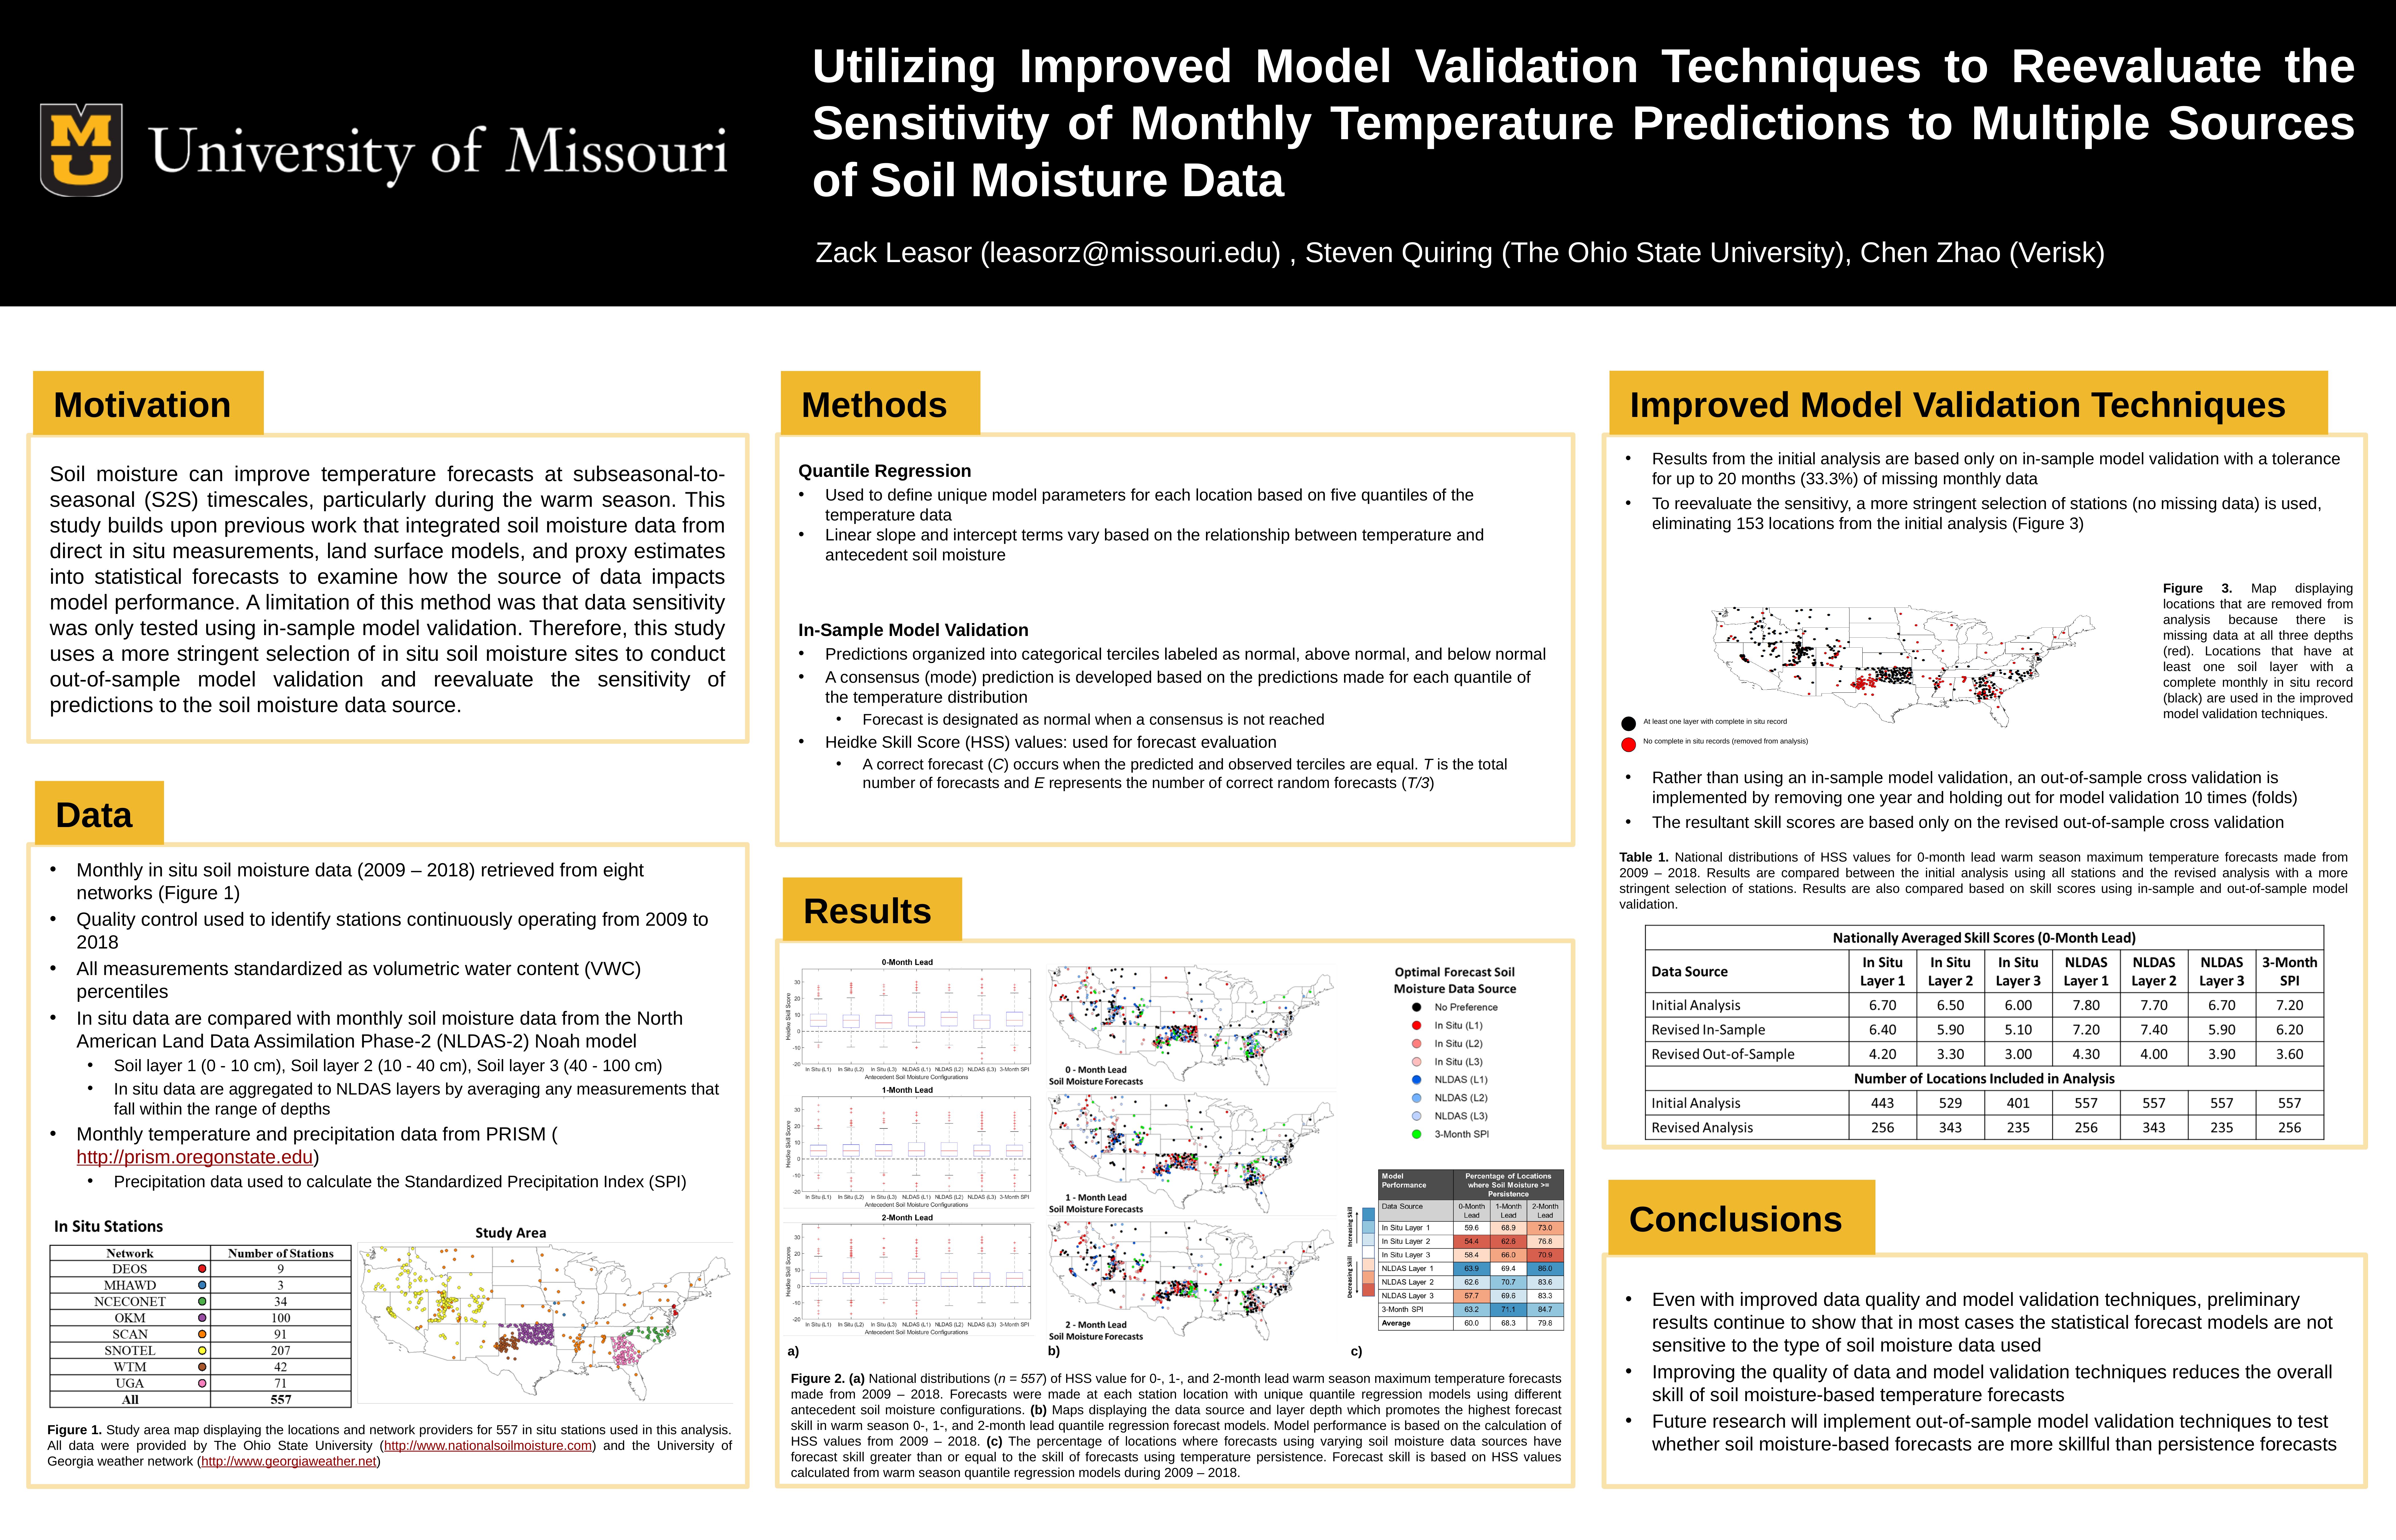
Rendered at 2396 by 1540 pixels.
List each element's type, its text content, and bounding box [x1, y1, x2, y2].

list Even with improved data quality and model validation techniques, preliminary results continue to show that in most cases the statistical forecast models are not sensitive to the type of soil moisture data used Improving the quality of data and model validation techniques reduces the overall skill of soil moisture-based temperature forecasts Future research will implement out-of-sample model validation techniques to test whether soil moisture-based forecasts are more skillful than persistence forecasts [1602, 1253, 2368, 1489]
list Zack Leasor (leasorz@missouri.edu) , Steven Quiring (The Ohio State University), Chen Zhao (Verisk) [795, 220, 2256, 281]
list Conclusions [1608, 1180, 1875, 1255]
picture [1387, 962, 1526, 1150]
picture [43, 1209, 733, 1419]
text_box Figure 3. Map displaying locations that are removed from analysis because there is missing data at all three depths (red). Locations that have at least one soil layer with a complete monthly in situ record (black) are used in the improved model validation techniques. [2159, 577, 2358, 723]
picture [28, 56, 737, 244]
text_box Results [783, 877, 962, 941]
list Utilizing Improved Model Validation Techniques to Reevaluate the Sensitivity of Monthly Temperature Predictions to Multiple Sources of Soil Moisture Data [792, 16, 2378, 225]
list Improved Model Validation Techniques [1609, 370, 2328, 435]
picture [1043, 962, 1341, 1343]
list Monthly in situ soil moisture data (2009 – 2018) retrieved from eight networks (Figure 1) Quality control used to identify stations continuously operating from 2009 to 2018 All measurements standardized as volumetric water content (VWC) percentiles In situ data are compared with monthly soil moisture data from the North American Land Data Assimilation Phase-2 (NLDAS-2) Noah model Soil layer 1 (0 - 10 cm), Soil layer 2 (10 - 40 cm), Soil layer 3 (40 - 100 cm) In situ data are aggregated to NLDAS layers by averaging any measurements that fall within the range of depths Monthly temperature and precipitation data from PRISM (http://prism.oregonstate.edu) Precipitation data used to calculate the Standardized Precipitation Index (SPI) [26, 842, 750, 1489]
text_box Figure 1. Study area map displaying the locations and network providers for 557 in situ stations used in this analysis. All data were provided by The Ohio State University (http://www.nationalsoilmoisture.com) and the University of Georgia weather network (http://www.georgiaweather.net) [43, 1419, 737, 1471]
picture [1645, 923, 2325, 1146]
text_box b) [1043, 1345, 1077, 1360]
text_box c) [1347, 1340, 1380, 1361]
list Soil moisture can improve temperature forecasts at subseasonal-to-seasonal (S2S) timescales, particularly during the warm season. This study builds upon previous work that integrated soil moisture data from direct in situ measurements, land surface models, and proxy estimates into statistical forecasts to examine how the source of data impacts model performance. A limitation of this method was that data sensitivity was only tested using in-sample model validation. Therefore, this study uses a more stringent selection of in situ soil moisture sites to conduct out-of-sample model validation and reevaluate the sensitivity of predictions to the soil moisture data source. [26, 433, 750, 744]
picture [783, 955, 1035, 1336]
list Methods [781, 371, 981, 435]
text_box [777, 941, 1573, 1486]
text_box Table 1. National distributions of HSS values for 0-month lead warm season maximum temperature forecasts made from 2009 – 2018. Results are compared between the initial analysis using all stations and the revised analysis with a more stringent selection of stations. Results are also compared based on skill scores using in-sample and out-of-sample model validation. [1615, 846, 2353, 913]
text_box a) [783, 1340, 804, 1361]
picture [1343, 1169, 1564, 1332]
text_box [1618, 542, 2151, 756]
list Results from the initial analysis are based only on in-sample model validation with a tolerance for up to 20 months (33.3%) of missing monthly data To reevaluate the sensitivy, a more stringent selection of stations (no missing data) is used, eliminating 153 locations from the initial analysis (Figure 3) Rather than using an in-sample model validation, an out-of-sample cross validation is implemented by removing one year and holding out for model validation 10 times (folds) The resultant skill scores are based only on the revised out-of-sample cross validation [1602, 433, 2368, 1150]
list Motivation [33, 371, 264, 435]
text_box Figure 2. (a) National distributions (n = 557) of HSS value for 0-, 1-, and 2-month lead warm season maximum temperature forecasts made from 2009 – 2018. Forecasts were made at each station location with unique quantile regression models using different antecedent soil moisture configurations. (b) Maps displaying the data source and layer depth which promotes the highest forecast skill in warm season 0-, 1-, and 2-month lead quantile regression forecast models. Model performance is based on the calculation of HSS values from 2009 – 2018. (c) The percentage of locations where forecasts using varying soil moisture data sources have forecast skill greater than or equal to the skill of forecasts using temperature persistence. Forecast skill is based on HSS values calculated from warm season quantile regression models during 2009 – 2018. [786, 1368, 1567, 1482]
list Data [35, 781, 164, 845]
